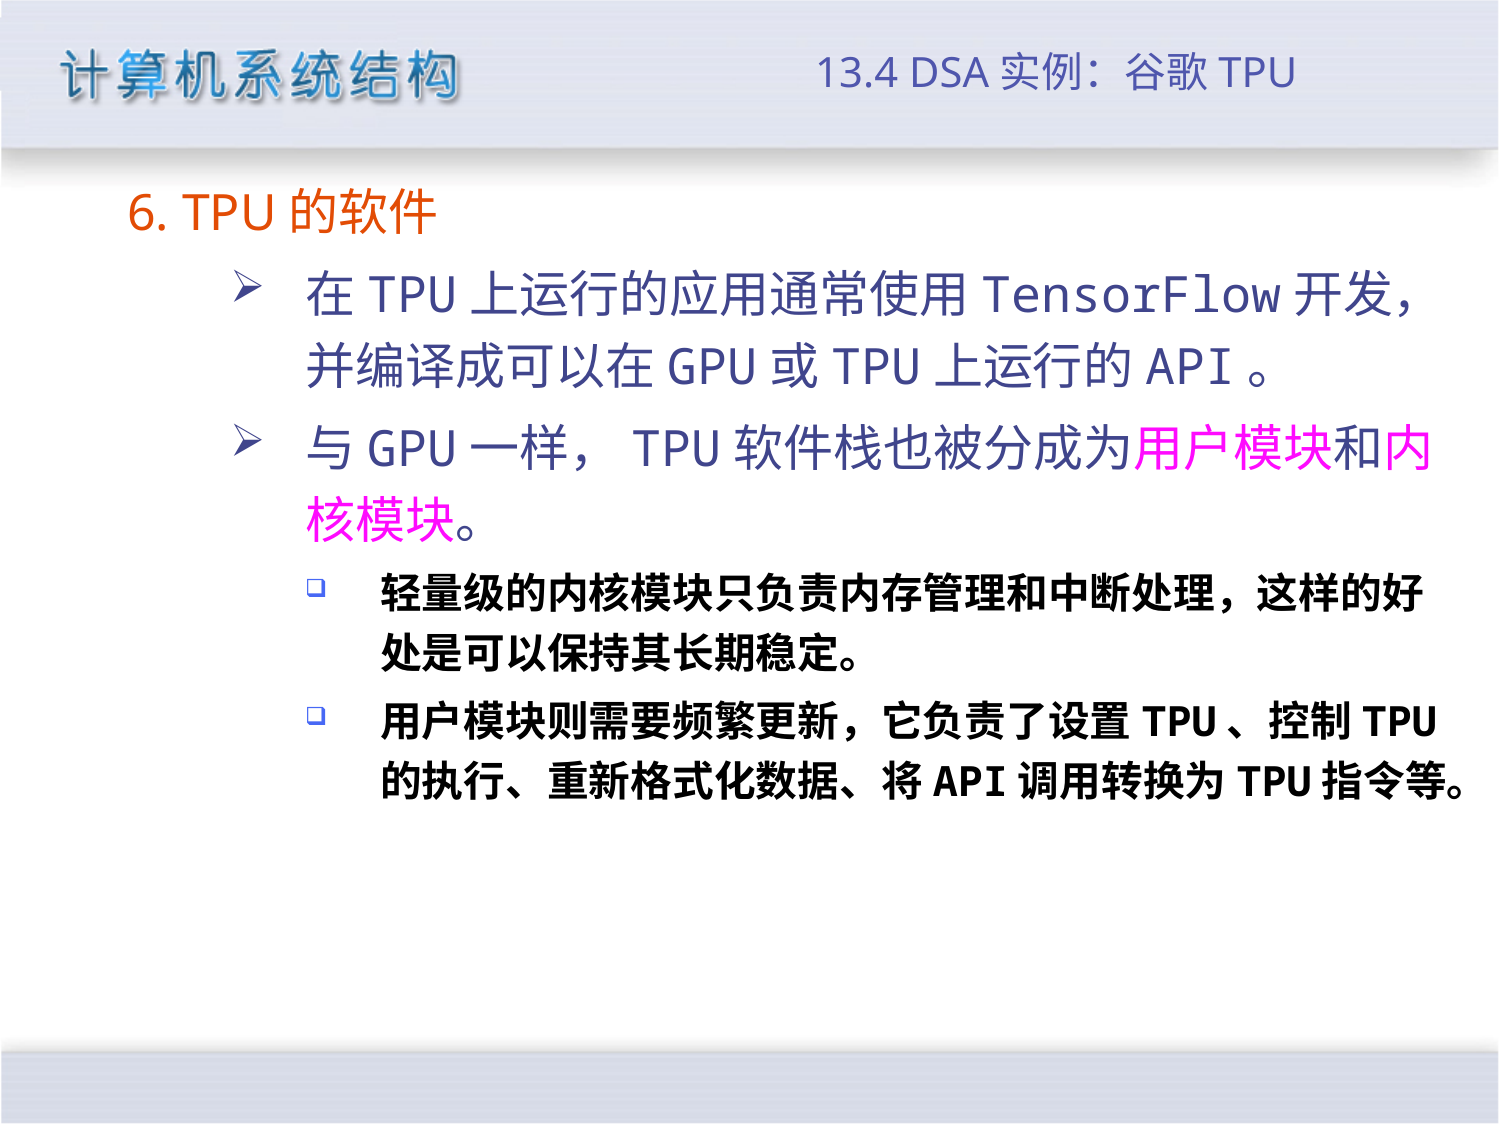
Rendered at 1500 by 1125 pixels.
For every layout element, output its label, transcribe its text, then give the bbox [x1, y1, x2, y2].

picture [0, 0, 1500, 1125]
list 6. TPU的软件 在TPU上运行的应用通常使用TensorFlow开发，并编译成可以在GPU或TPU上运行的API。 与GPU一样，TPU软件栈也被分成为用户模块和内核模块。 轻量级的内核模块只负责内存管理和中断处理，这样的好处是可以保持其长期稳定。 用户模块则需要频繁更新，它负责了设置TPU、控制TPU的执行、重新格式化数据、将API调用转换为TPU指令等。 [111, 160, 1469, 1125]
title 13.4 DSA实例：谷歌TPU [637, 40, 1476, 104]
